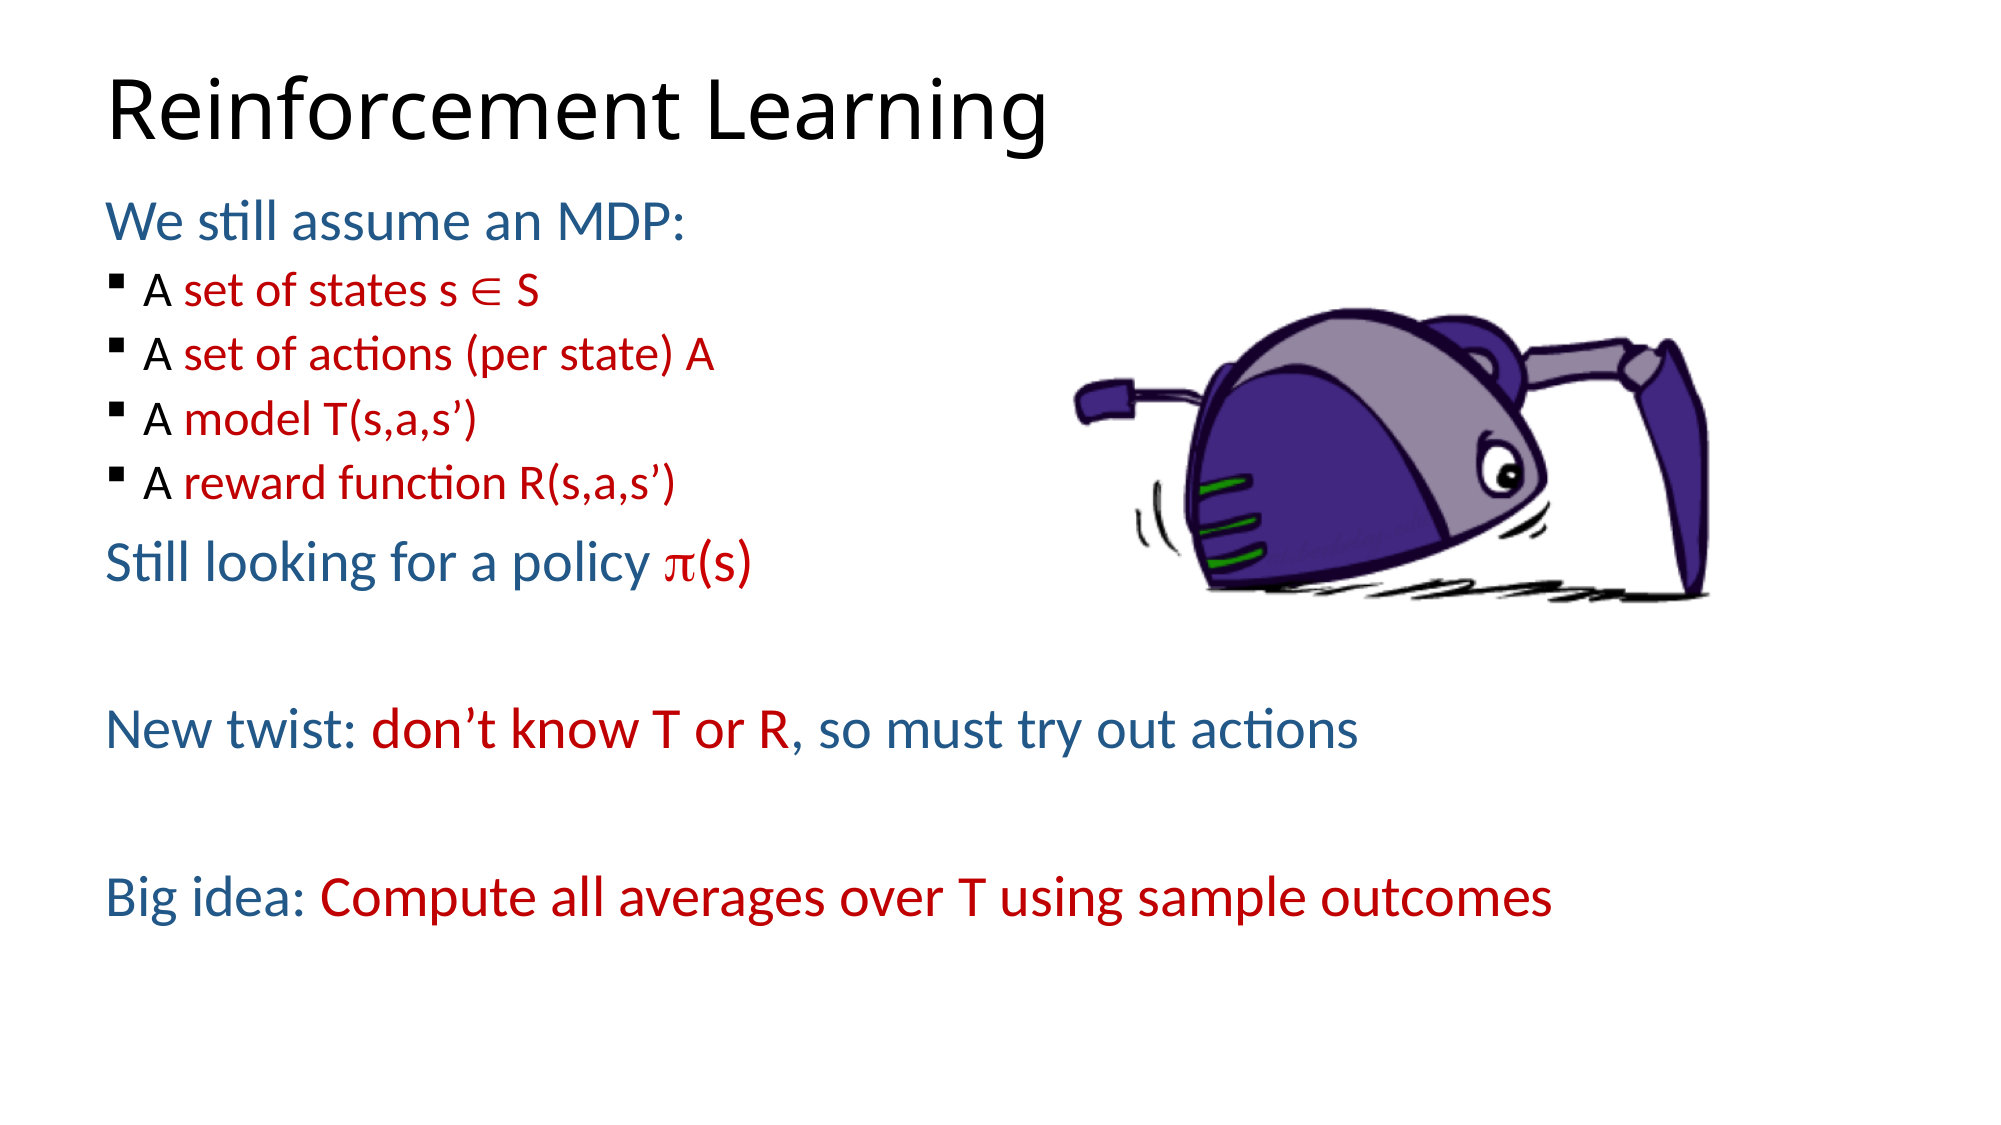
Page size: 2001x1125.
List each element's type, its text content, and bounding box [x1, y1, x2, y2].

title Reinforcement Learning [90, 60, 1816, 164]
list We still assume an MDP: A set of states s  S A set of actions (per state) A A model T(s,a,s’) A reward function R(s,a,s’) Still looking for a policy (s) New twist: don’t know T or R, so must try out actions Big idea: Compute all averages over T using sample outcomes [90, 182, 1816, 518]
picture [1025, 249, 1762, 644]
